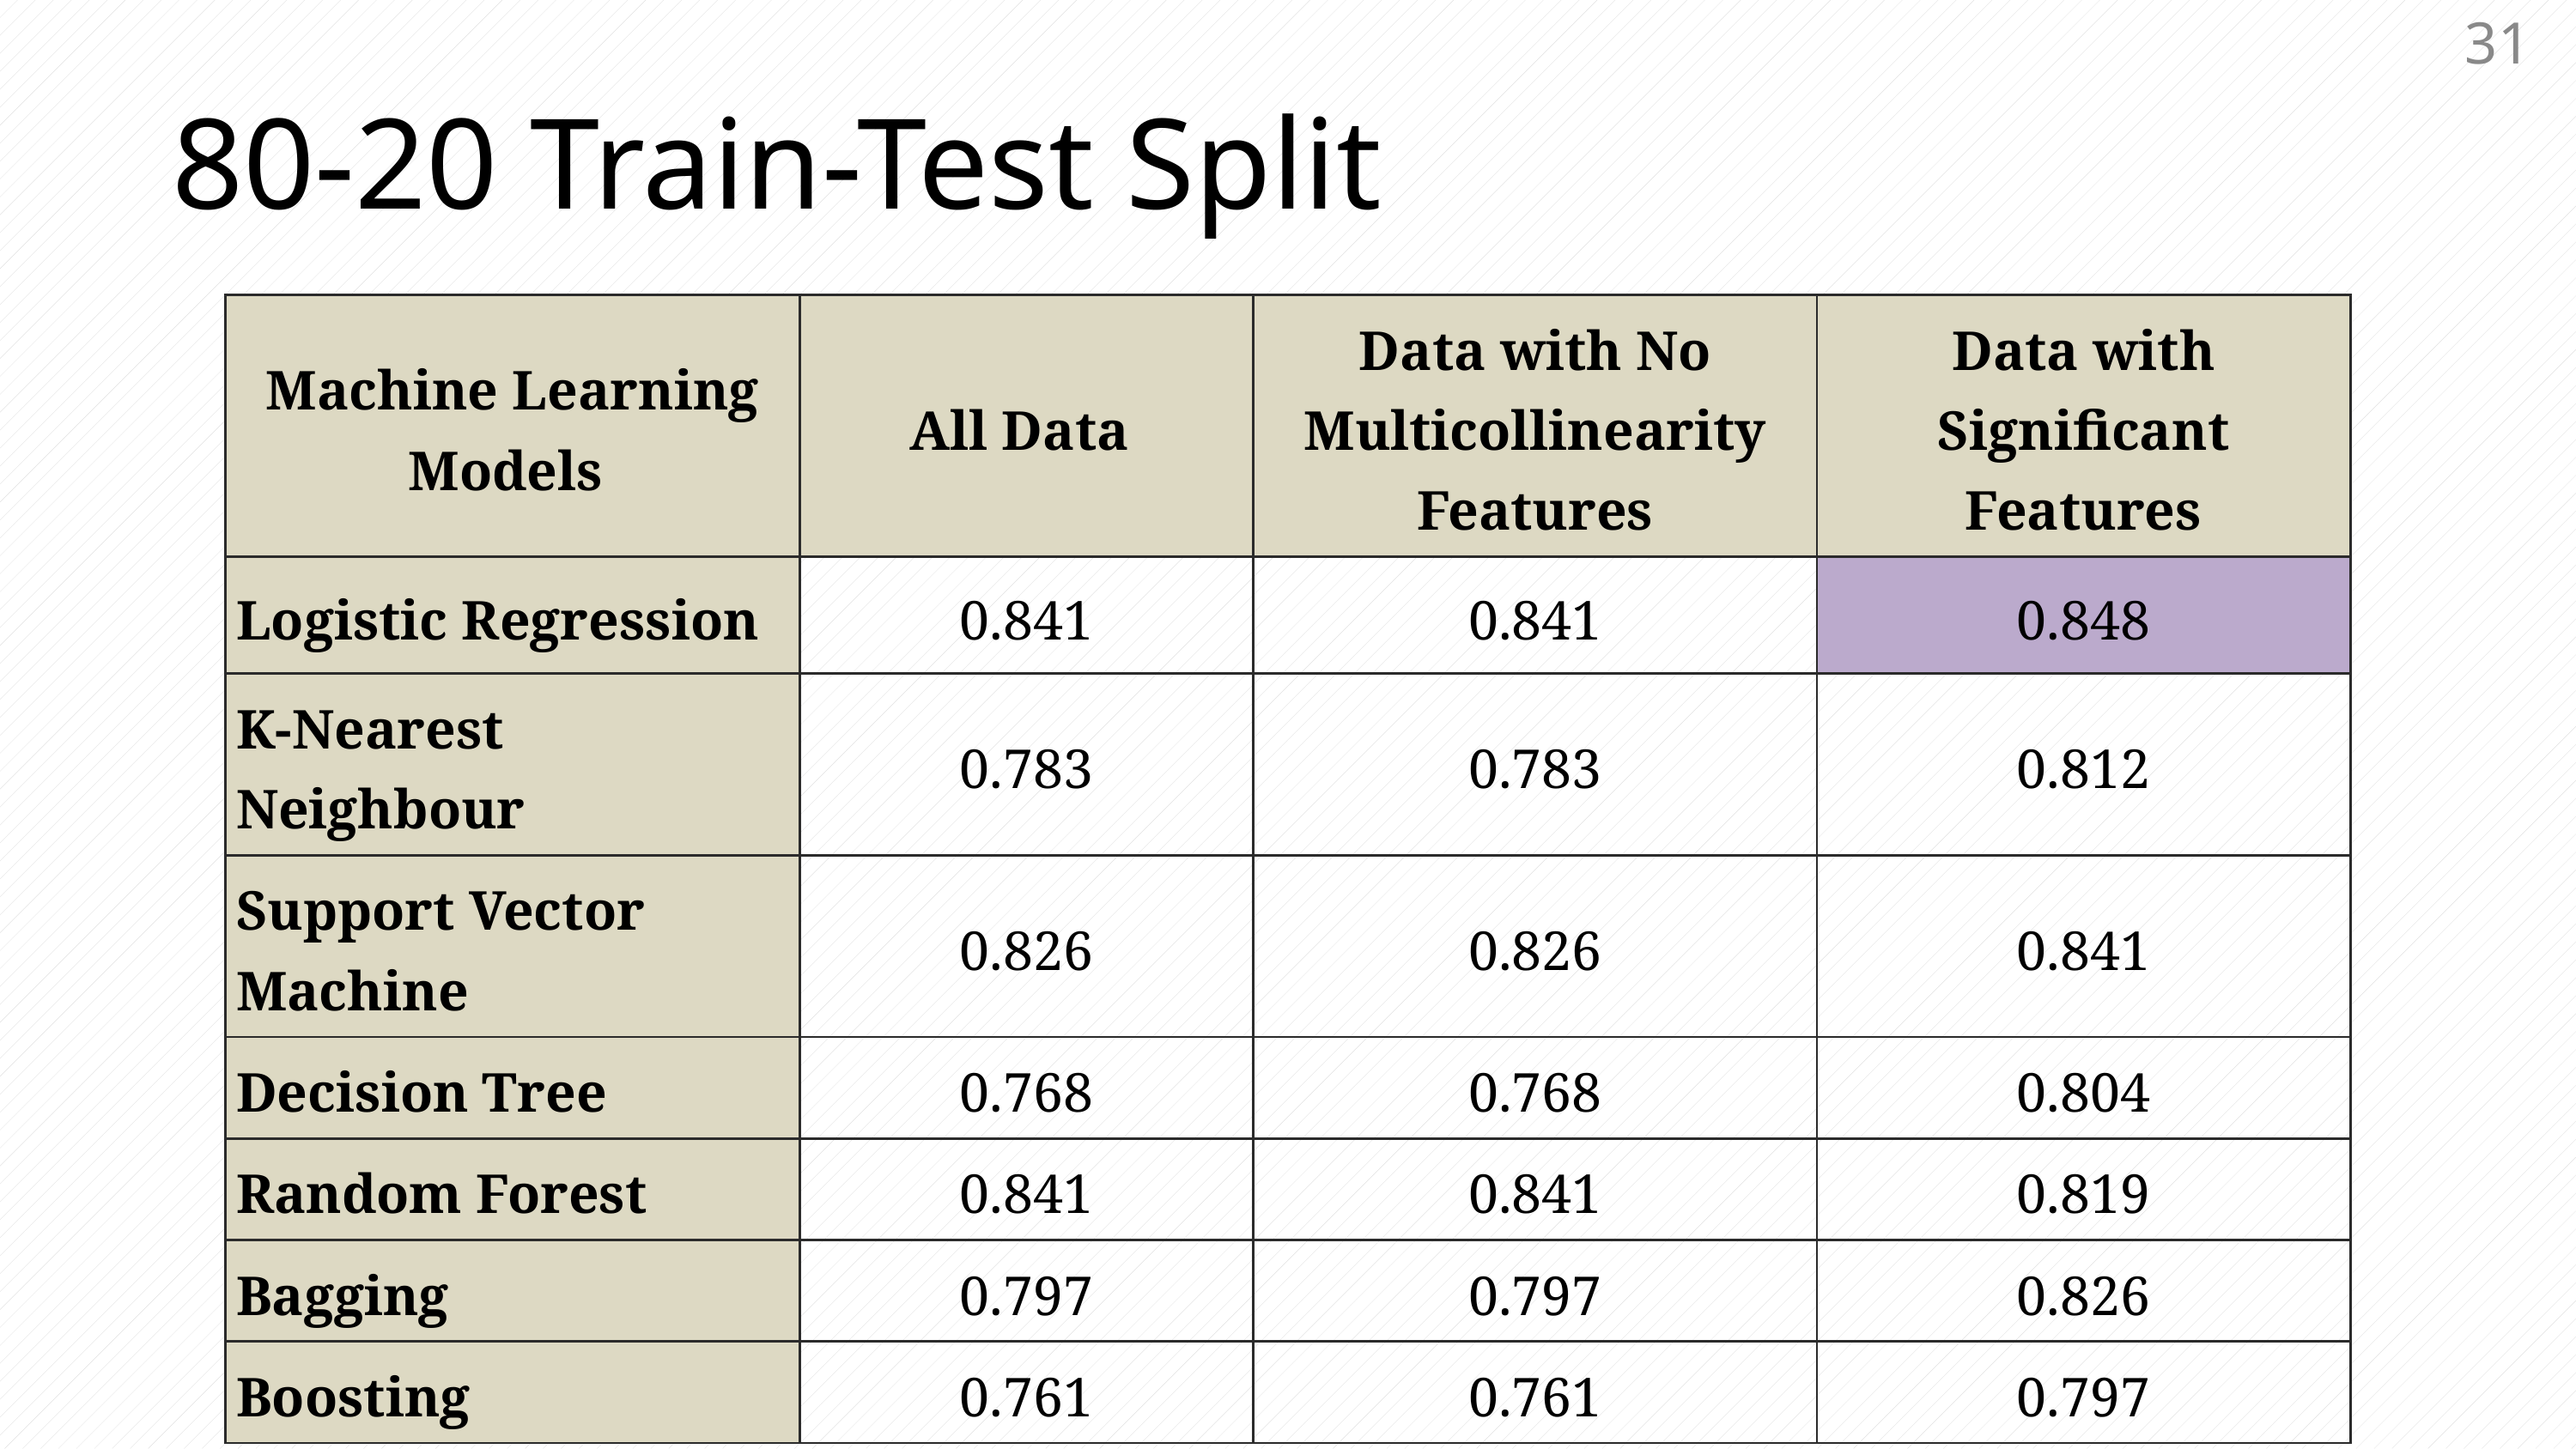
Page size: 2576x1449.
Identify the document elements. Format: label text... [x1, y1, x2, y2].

table_cell Decision Tree [227, 1038, 799, 1137]
table_cell Boosting [227, 1343, 799, 1442]
text_box 80-20 Train-Test Split [171, 53, 2432, 234]
table_cell 0.797 [801, 1241, 1252, 1340]
table_cell 0.783 [1255, 675, 1816, 854]
table_cell 0.797 [1818, 1343, 2349, 1442]
table_cell 0.826 [1255, 857, 1816, 1036]
table_cell Bagging [227, 1241, 799, 1340]
table_cell K-Nearest Neighbour [227, 675, 799, 854]
table_header Data with Significant Features [1818, 296, 2349, 555]
table_cell 0.841 [1818, 857, 2349, 1036]
table_cell 0.841 [1255, 1140, 1816, 1239]
table_header All Data [801, 296, 1252, 555]
table_cell Random Forest [227, 1140, 799, 1239]
table_cell 0.826 [1818, 1241, 2349, 1340]
table_cell 0.797 [1255, 1241, 1816, 1340]
table_cell 0.768 [801, 1038, 1252, 1137]
table_cell Support Vector Machine [227, 857, 799, 1036]
table_cell 0.819 [1818, 1140, 2349, 1239]
table_cell 0.826 [801, 857, 1252, 1036]
table_cell 0.761 [801, 1343, 1252, 1442]
text_box 31 [2464, 6, 2531, 76]
table_cell 0.812 [1818, 675, 2349, 854]
table_cell 0.783 [801, 675, 1252, 854]
table_cell Logistic Regression [227, 558, 799, 672]
table_cell 0.841 [1255, 558, 1816, 672]
table_cell 0.841 [801, 558, 1252, 672]
table_cell 0.804 [1818, 1038, 2349, 1137]
table_cell 0.761 [1255, 1343, 1816, 1442]
table_cell 0.848 [1818, 558, 2349, 672]
table_cell 0.841 [801, 1140, 1252, 1239]
table_header Data with No Multicollinearity Features [1255, 296, 1816, 555]
table_header Machine Learning Models [227, 296, 799, 555]
table_cell 0.768 [1255, 1038, 1816, 1137]
